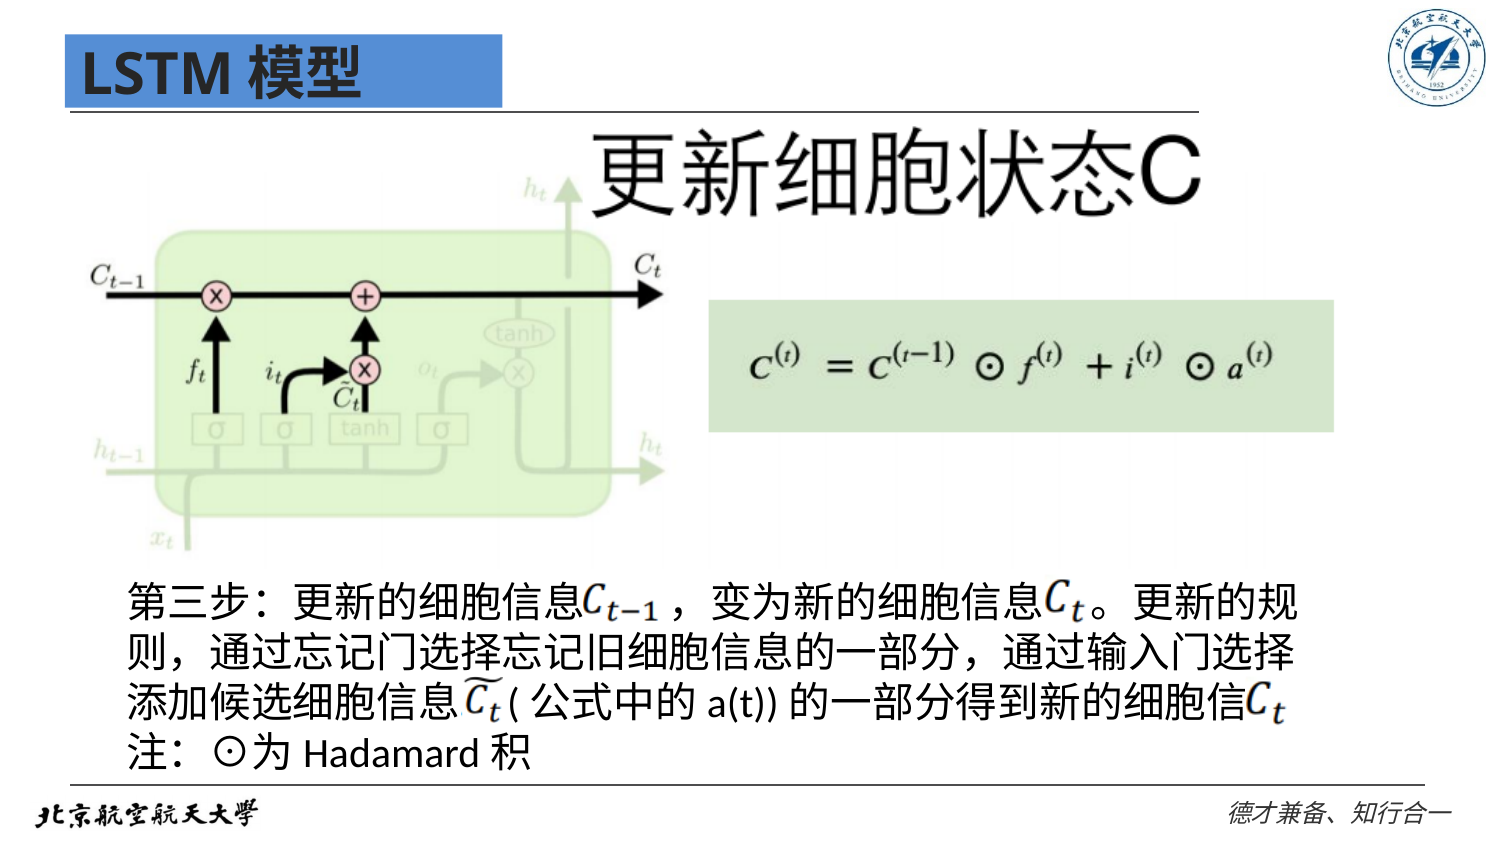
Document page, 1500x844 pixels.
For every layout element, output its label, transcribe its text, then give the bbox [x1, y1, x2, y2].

text_box LSTM模型 [64, 34, 503, 108]
picture [461, 676, 503, 728]
picture [583, 581, 662, 626]
picture [1387, 8, 1486, 107]
picture [78, 125, 1344, 569]
picture [1043, 574, 1090, 626]
text_box 第三步：更新的细胞信息 ，变为新的细胞信息 。更新的规则，通过忘记门选择忘记旧细胞信息的一部分，通过输入门选择添加候选细胞信息 (公式中的a(t))的一部分得到新的细胞信息 注：⊙为Hadamard积 [111, 569, 1344, 784]
picture [1245, 676, 1291, 728]
picture [30, 795, 261, 831]
